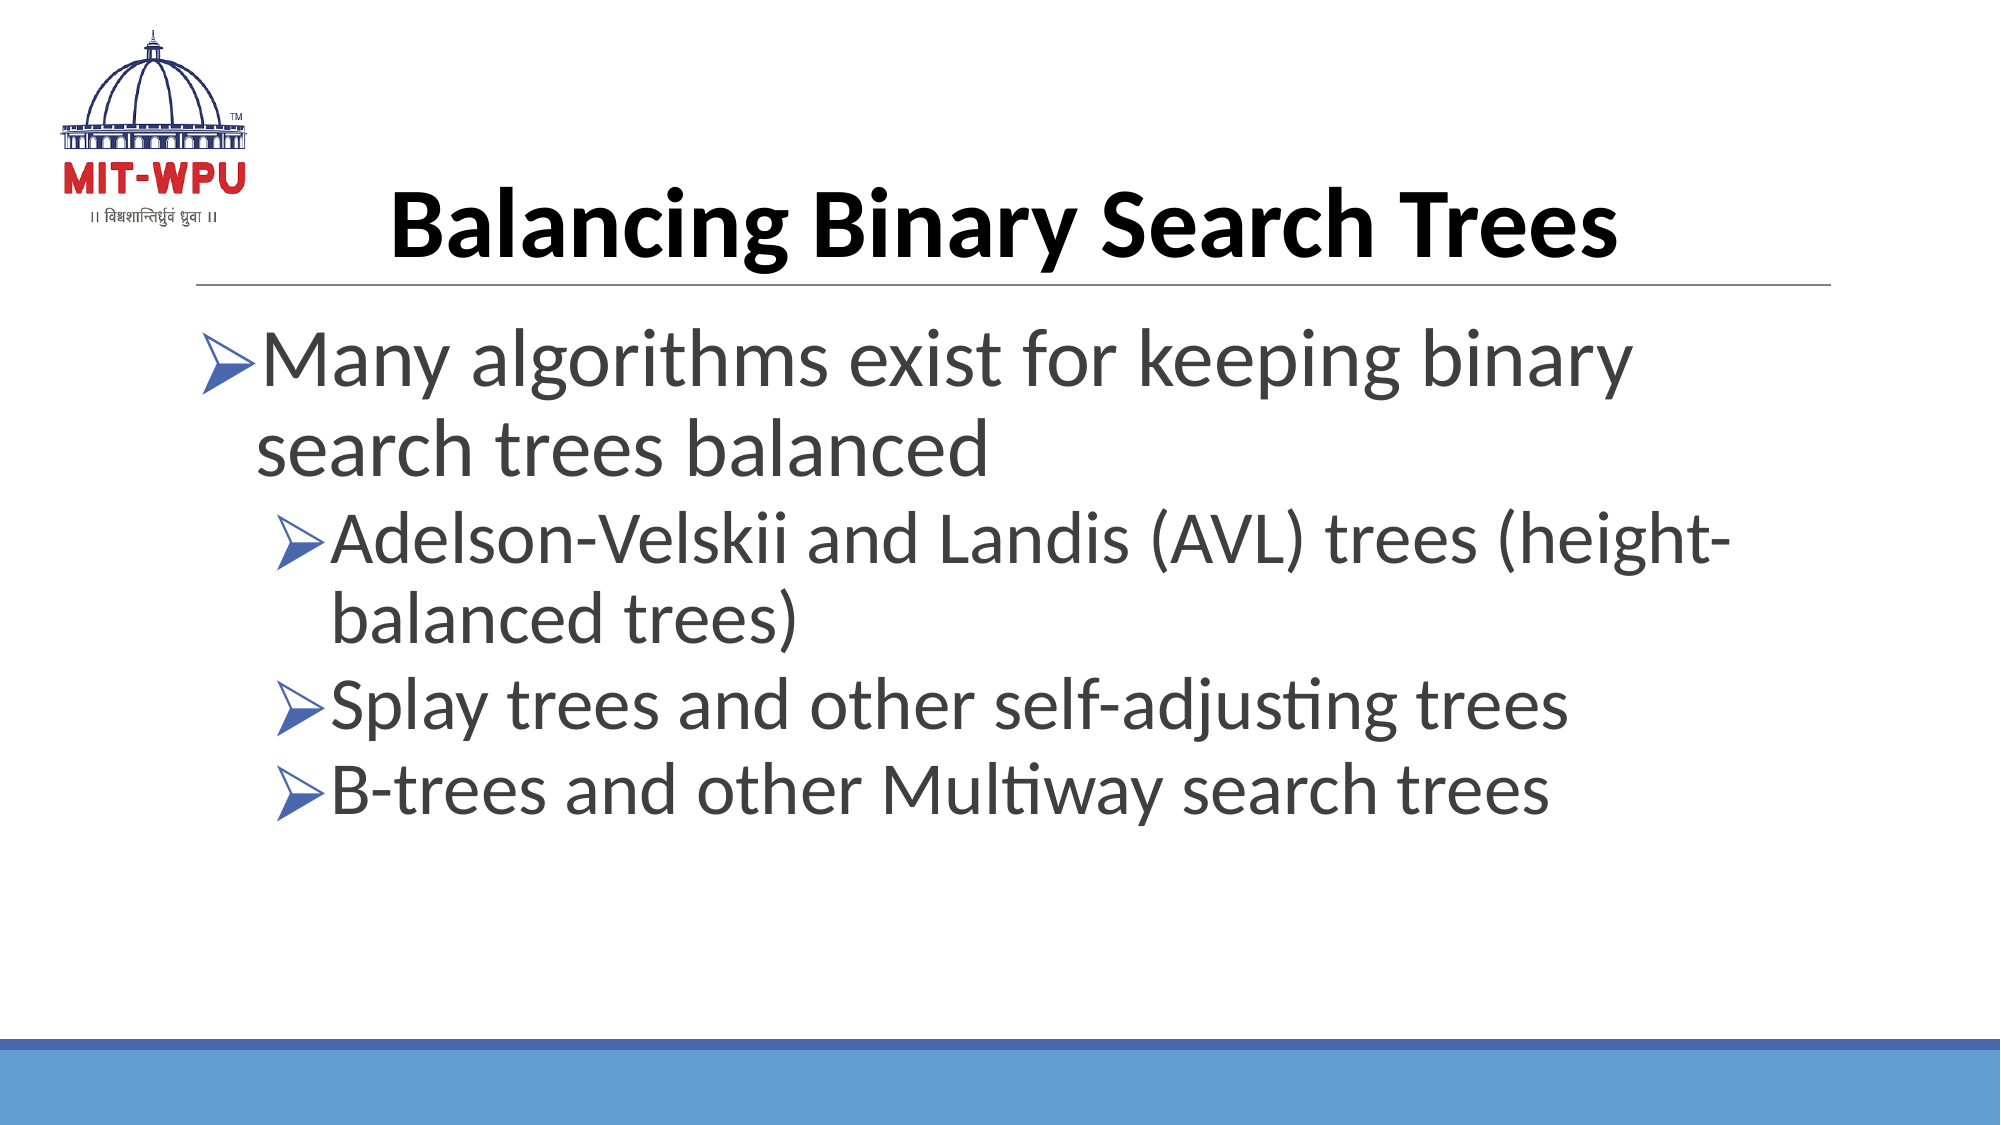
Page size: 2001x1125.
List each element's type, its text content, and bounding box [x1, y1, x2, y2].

title Balancing Binary Search Trees [180, 47, 1830, 285]
picture [60, 29, 269, 228]
list Many algorithms exist for keeping binary search trees balanced Adelson-Velskii and Landis (AVL) trees (height-balanced trees) Splay trees and other self-adjusting trees B-trees and other Multiway search trees [180, 306, 1807, 982]
